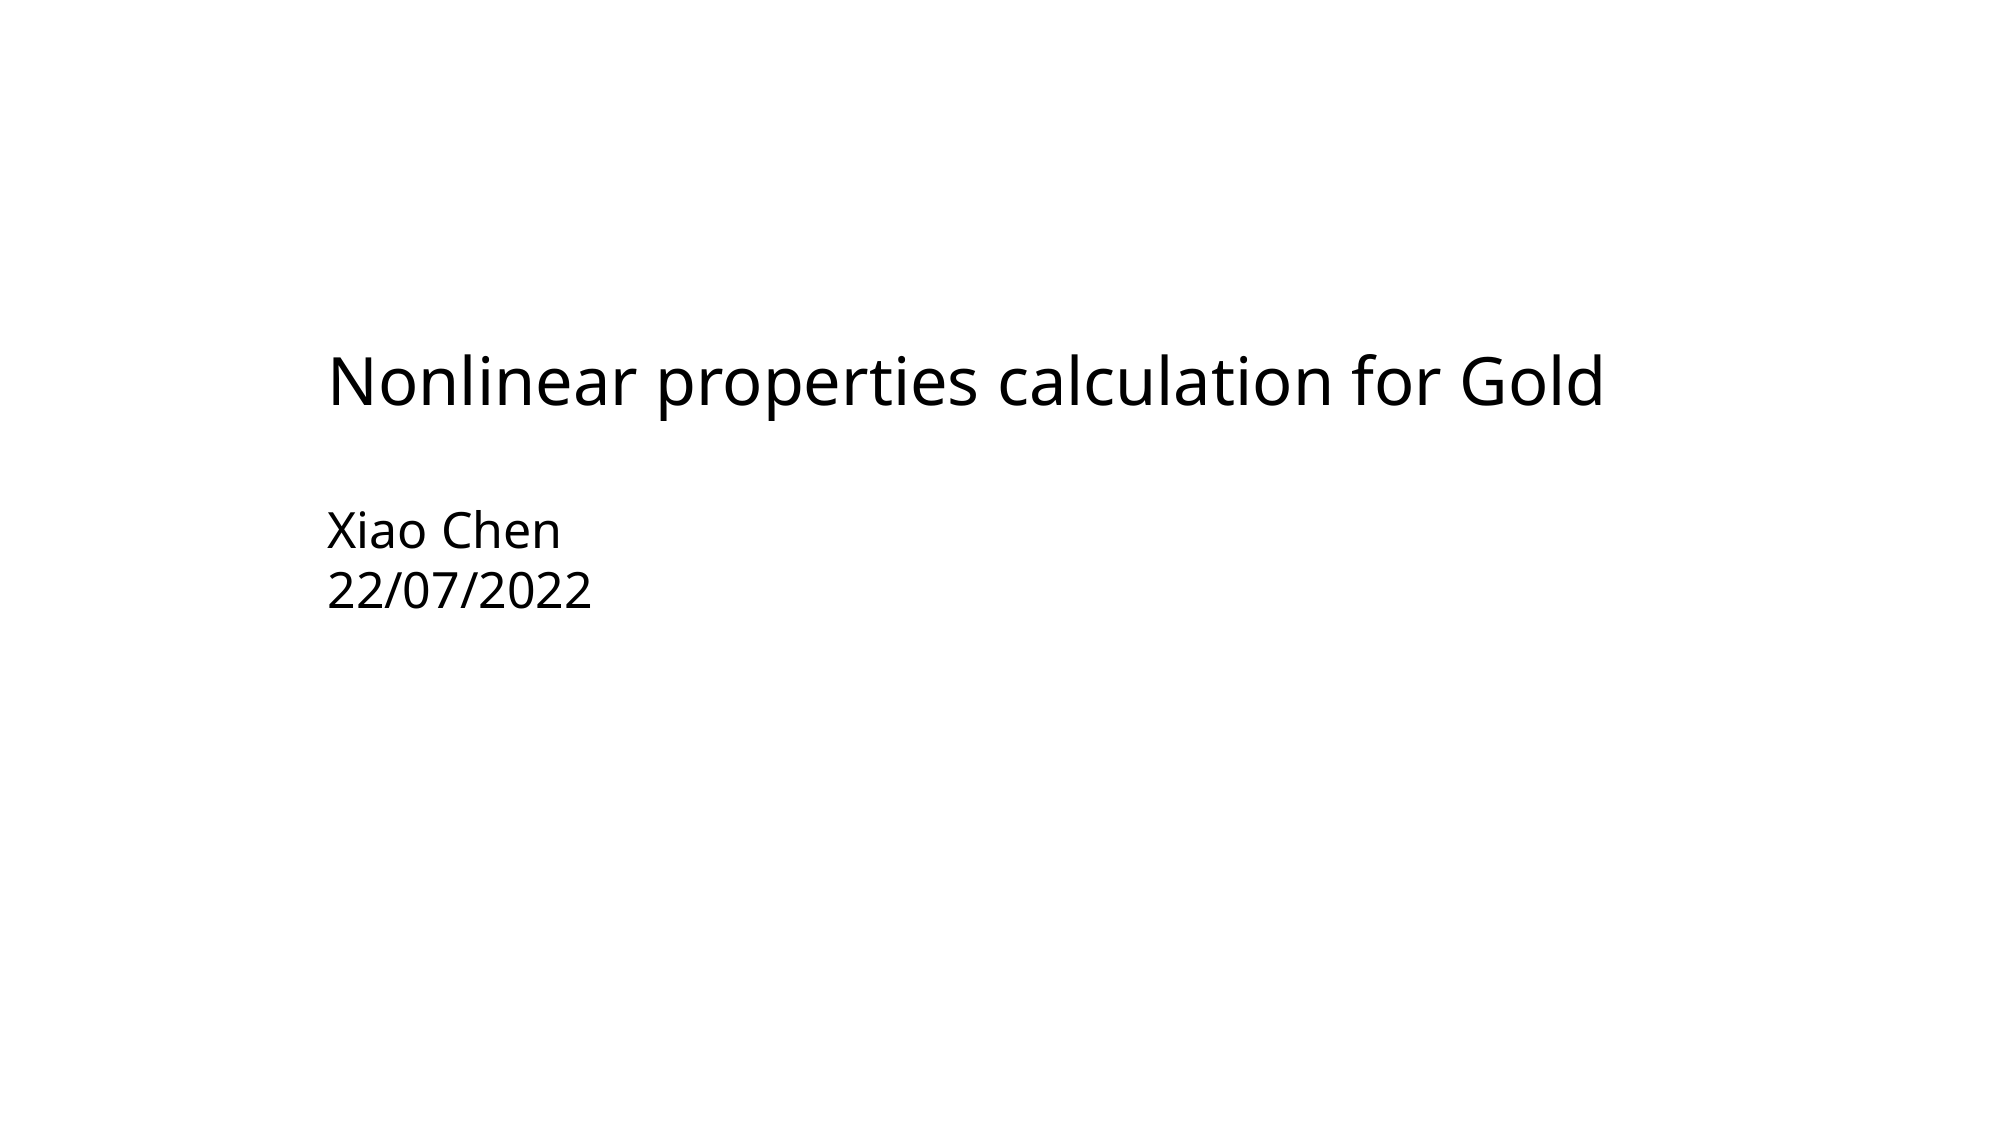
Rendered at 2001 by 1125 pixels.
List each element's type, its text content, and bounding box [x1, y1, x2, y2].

text_box Nonlinear properties calculation for Gold Xiao Chen 22/07/2022 [312, 331, 1696, 626]
